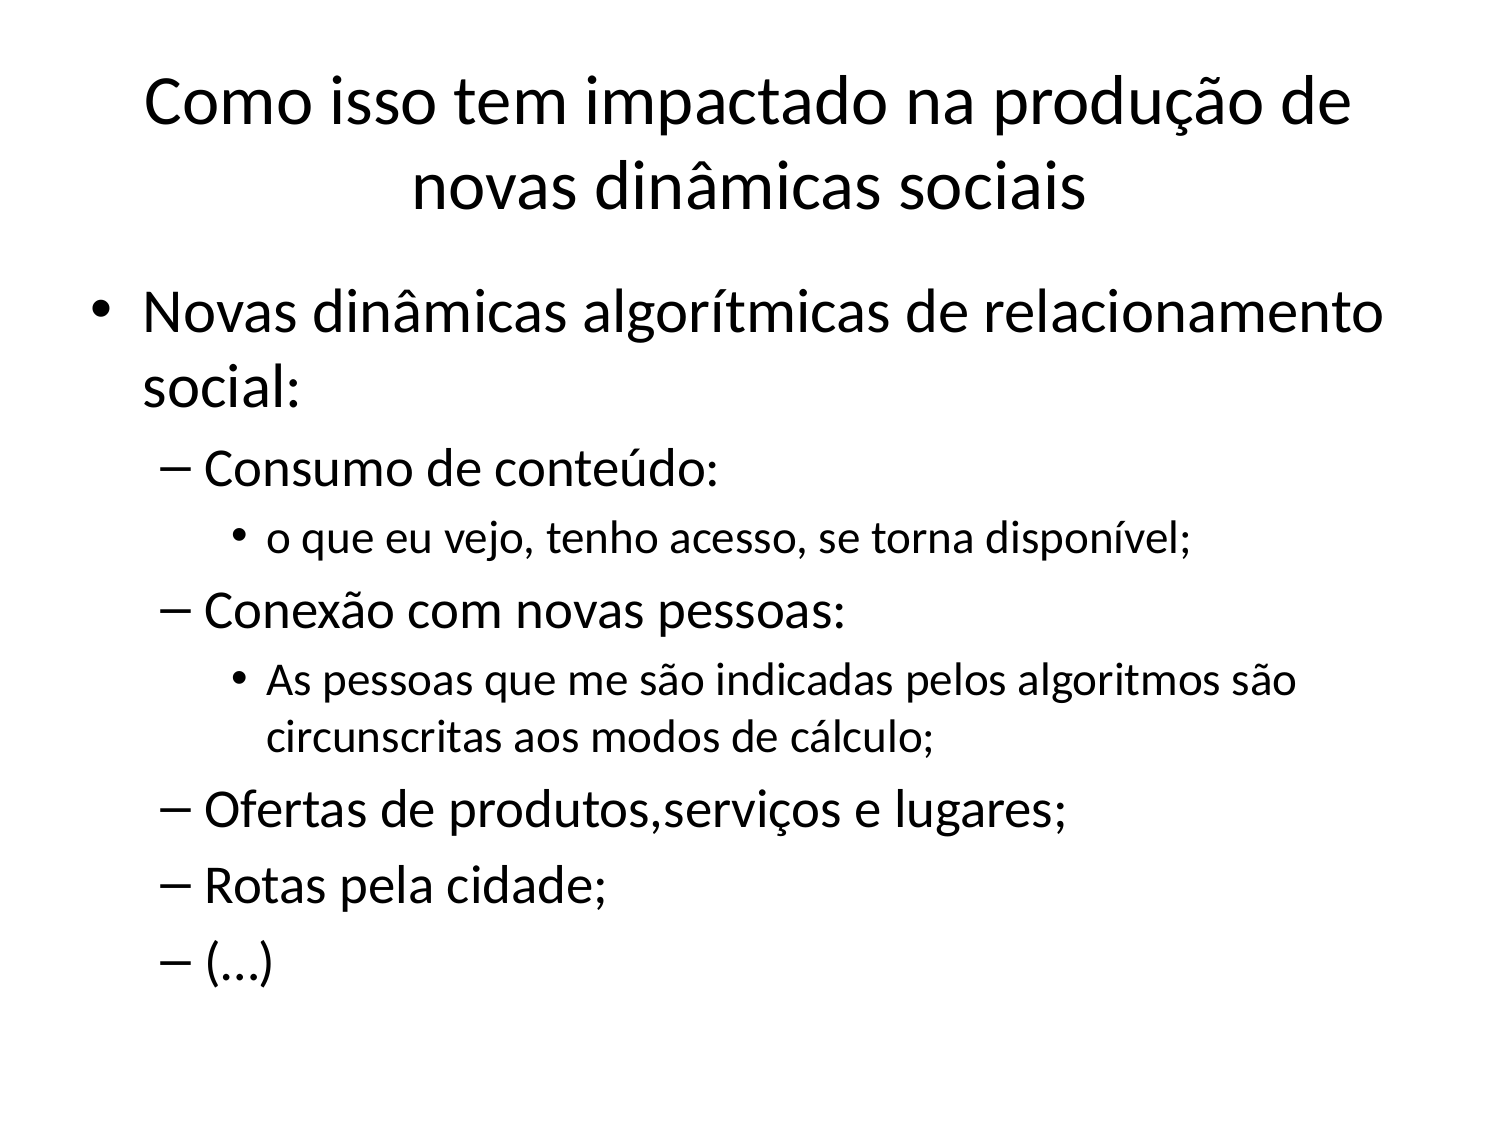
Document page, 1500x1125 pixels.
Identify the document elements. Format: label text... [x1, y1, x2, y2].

list Novas dinâmicas algorítmicas de relacionamento social: Consumo de conteúdo: o que eu vejo, tenho acesso, se torna disponível; Conexão com novas pessoas: As pessoas que me são indicadas pelos algoritmos são circunscritas aos modos de cálculo; Ofertas de produtos,serviços e lugares; Rotas pela cidade; (…) [75, 262, 1425, 1005]
title Como isso tem impactado na produção de novas dinâmicas sociais [75, 45, 1425, 233]
